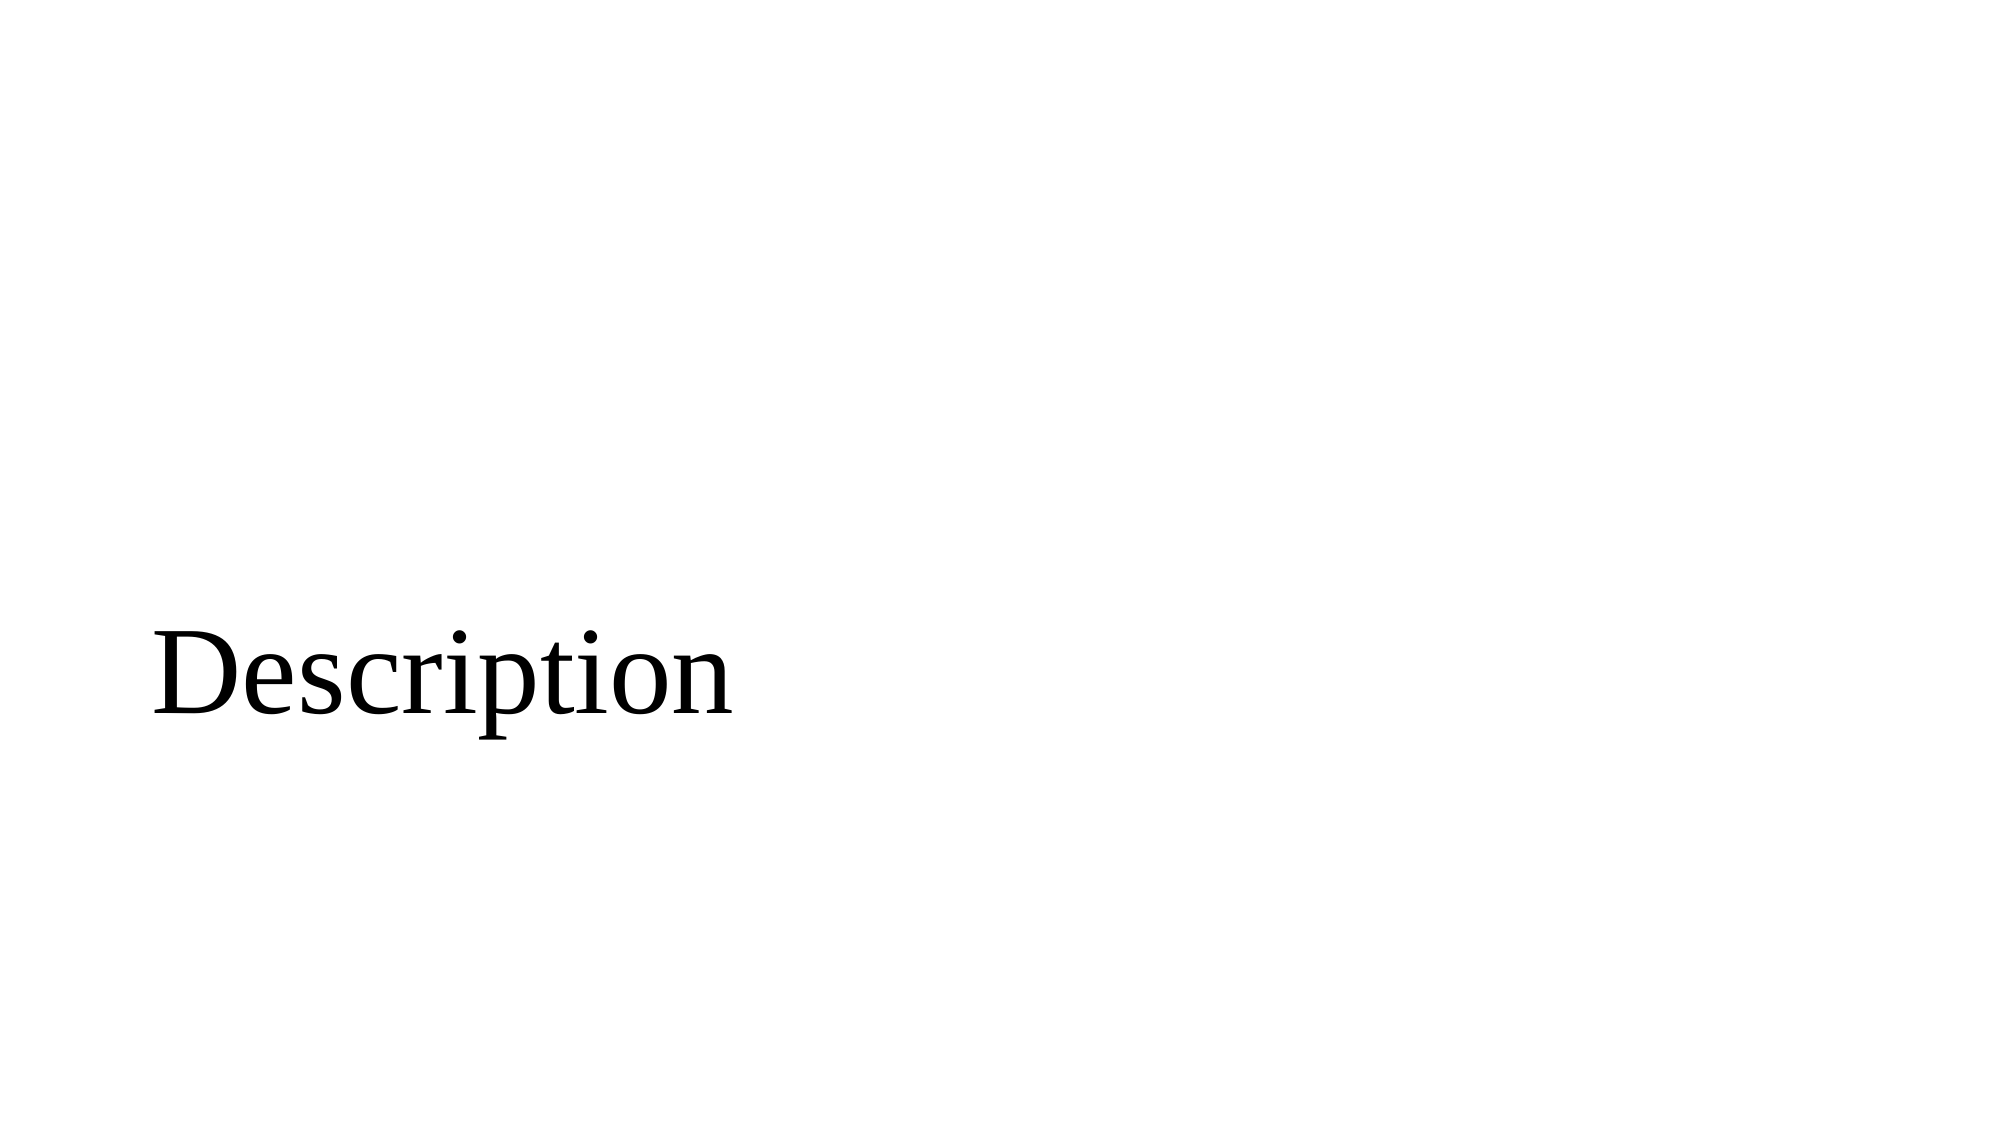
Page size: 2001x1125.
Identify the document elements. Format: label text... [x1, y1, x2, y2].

title Description [136, 280, 1862, 749]
